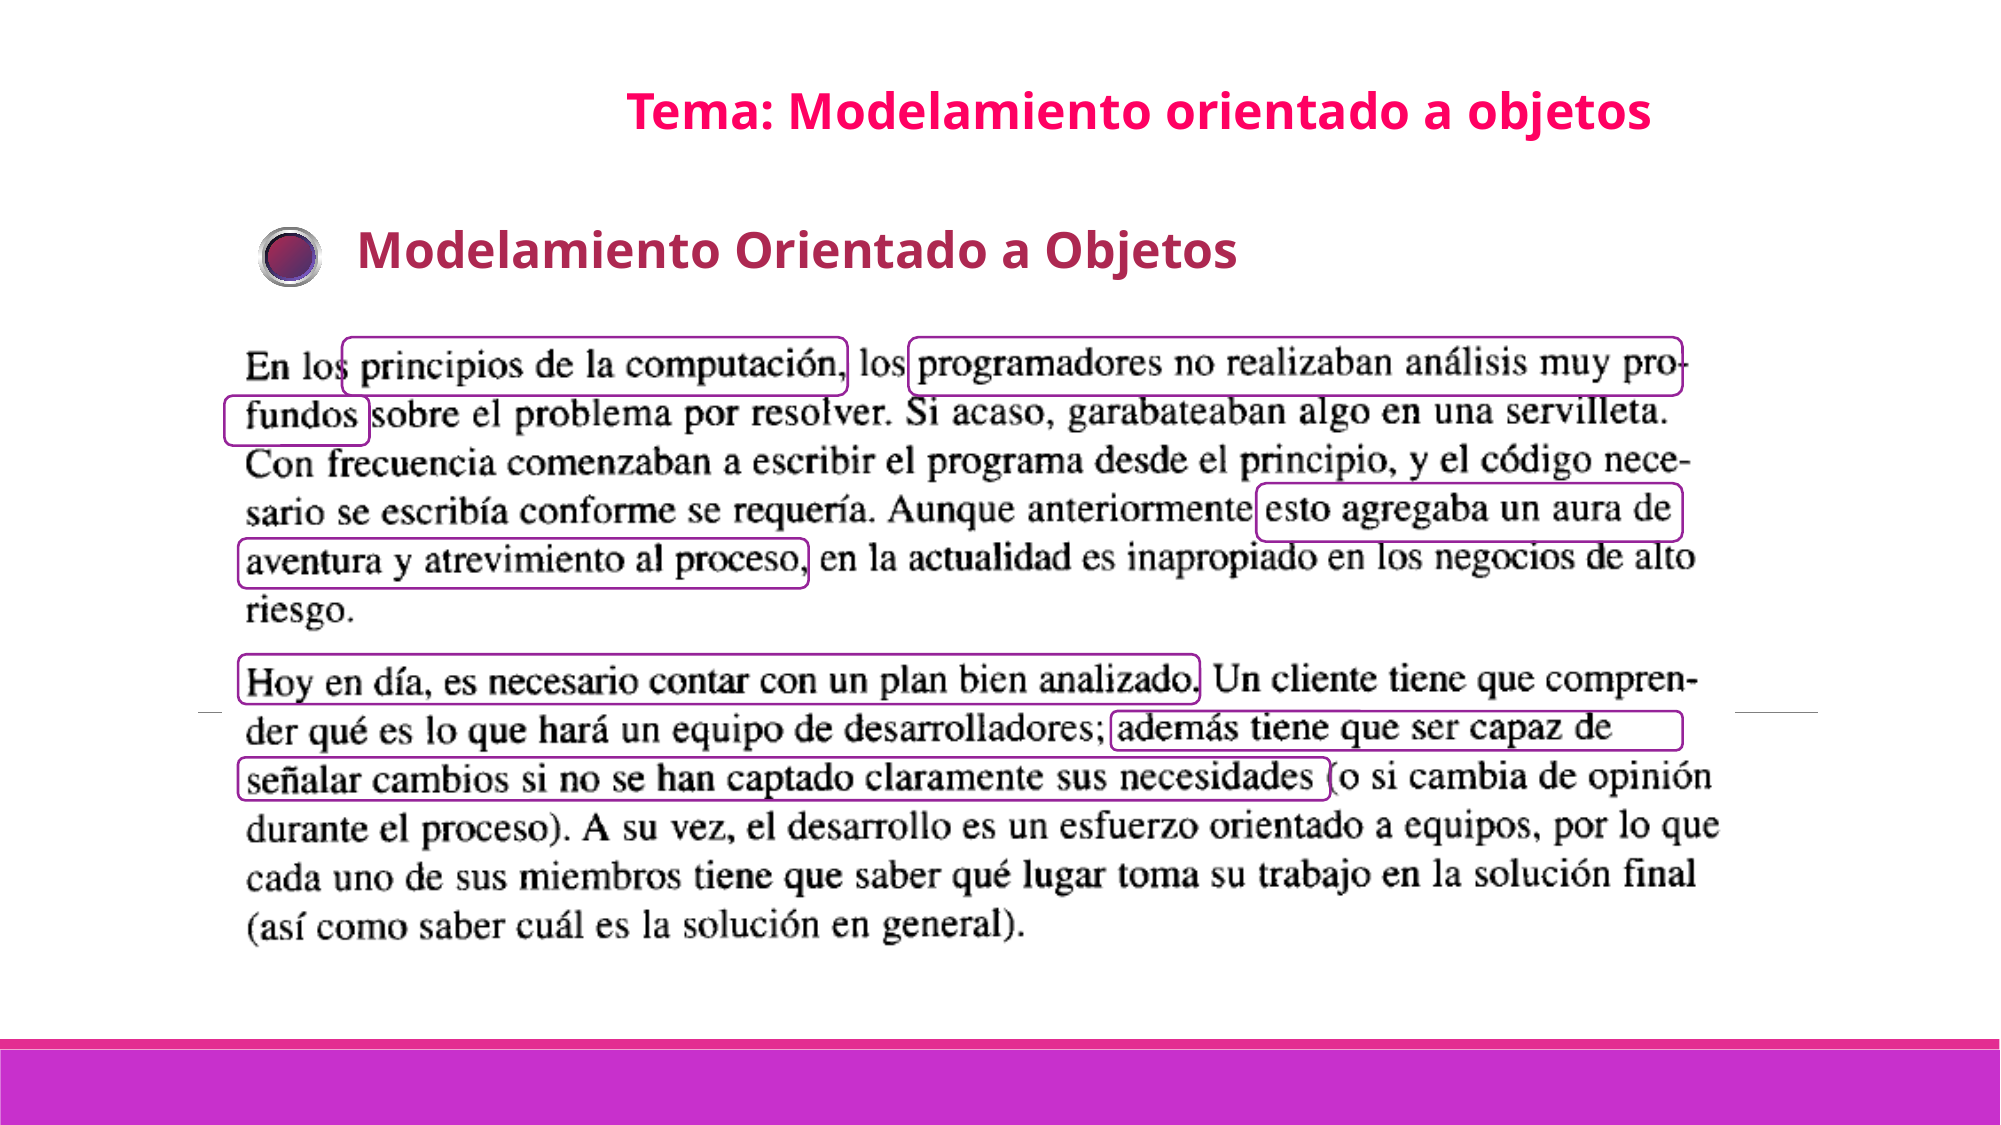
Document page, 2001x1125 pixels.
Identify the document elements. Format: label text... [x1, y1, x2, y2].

text_box Modelamiento Orientado a Objetos [342, 211, 1799, 287]
text_box Tema: Modelamiento orientado a objetos [611, 72, 1711, 148]
picture [222, 336, 1736, 966]
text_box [257, 226, 323, 288]
